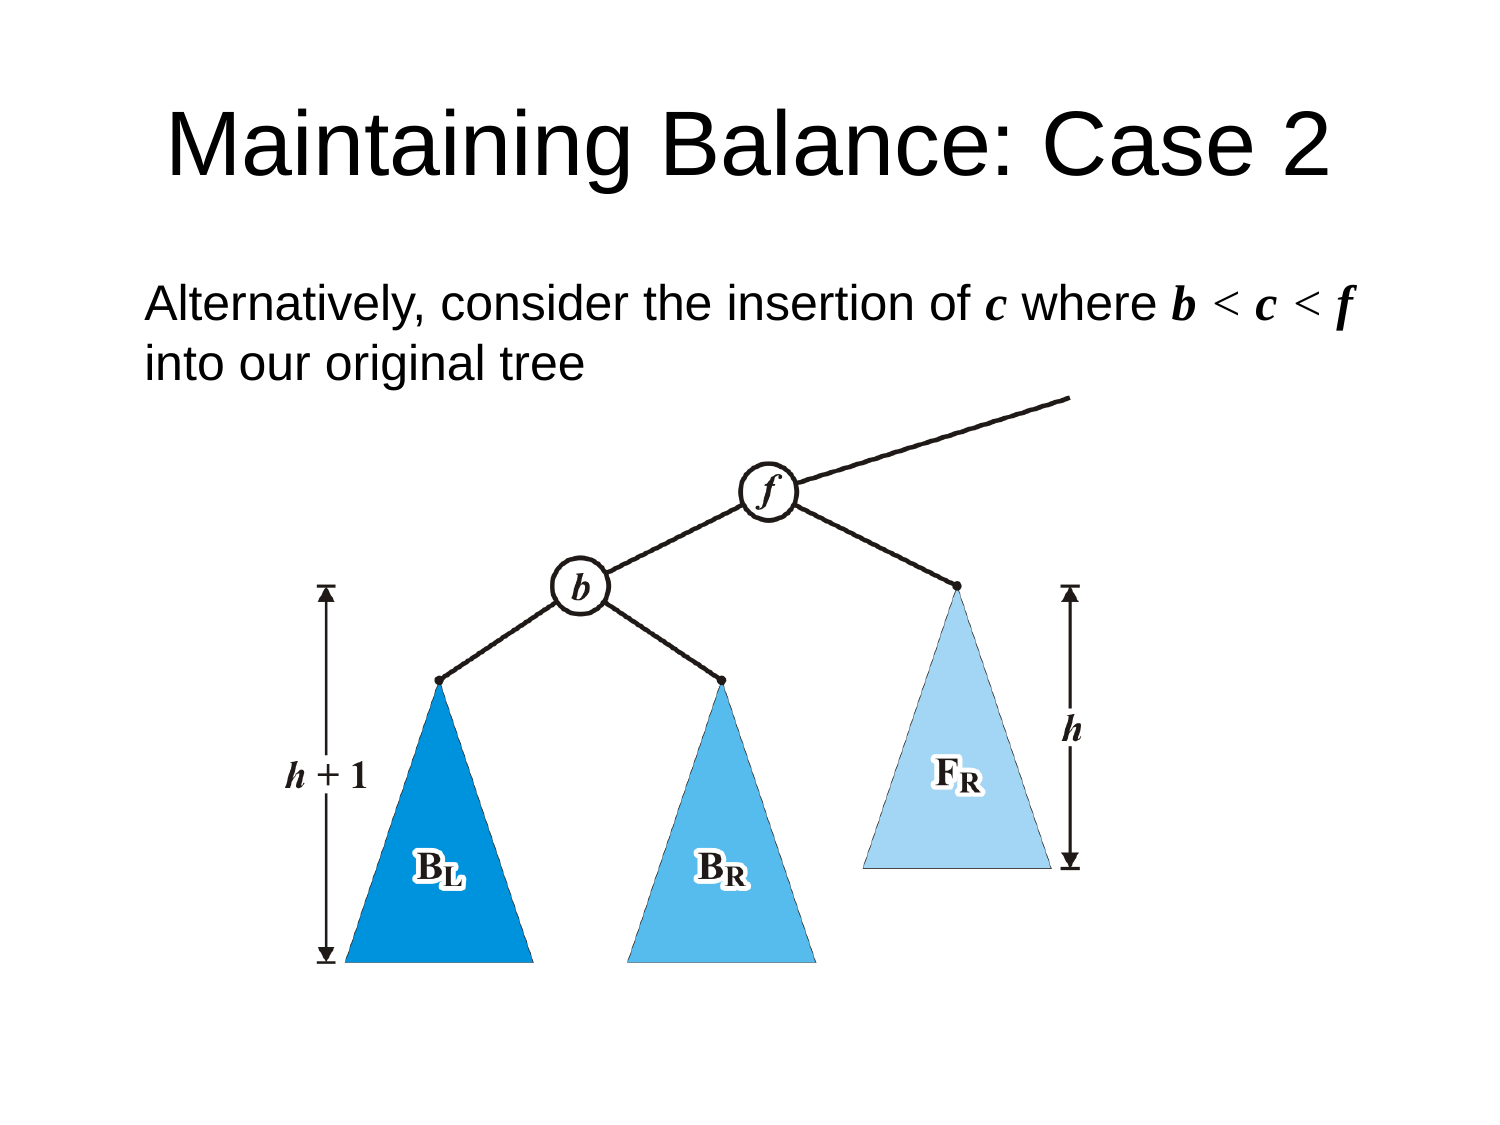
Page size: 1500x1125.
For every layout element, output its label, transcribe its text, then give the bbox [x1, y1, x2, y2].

picture [241, 387, 1259, 1095]
title Maintaining Balance: Case 2 [75, 45, 1425, 233]
list Alternatively, consider the insertion of c where b < c < f into our original tree [73, 262, 1424, 1005]
